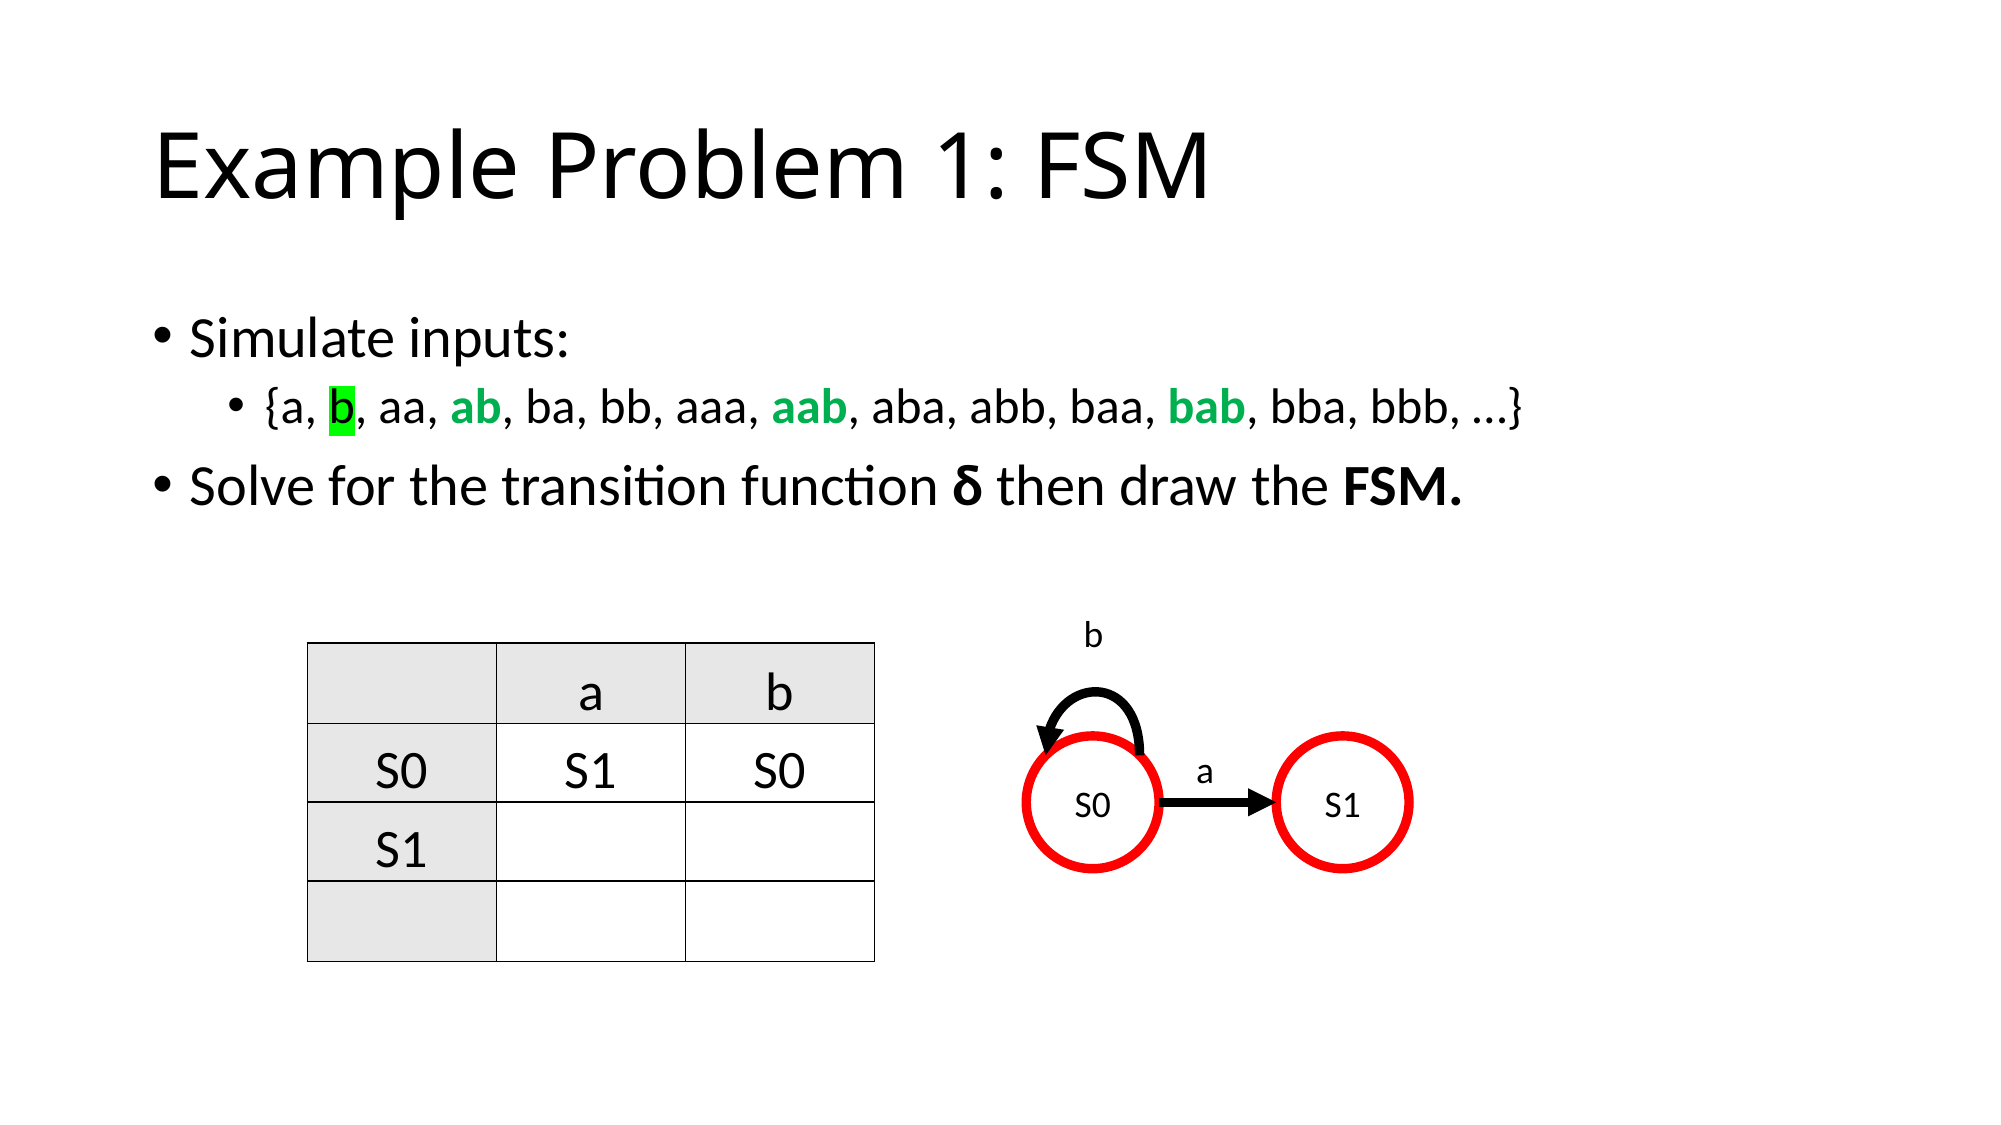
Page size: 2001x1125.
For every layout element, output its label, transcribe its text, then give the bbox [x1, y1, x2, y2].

table_header [308, 644, 496, 723]
table_cell [497, 803, 685, 880]
table_cell [308, 882, 496, 961]
text_box b [1068, 602, 1119, 663]
table_header b [686, 644, 874, 723]
table_cell S0 [686, 724, 874, 801]
table_cell S0 [308, 724, 496, 801]
table_cell [686, 882, 874, 961]
text_box S0 [1025, 734, 1160, 870]
table_cell [497, 882, 685, 961]
list Simulate inputs: {a, b, aa, ab, ba, bb, aaa, aab, aba, abb, baa, bab, bba, bbb, …} Solve for the transition function δ then draw the FSM. [137, 299, 1863, 1014]
text_box a [1181, 738, 1230, 799]
table_cell S1 [497, 724, 685, 801]
table_cell [686, 803, 874, 880]
text_box S1 [1275, 734, 1411, 870]
table_header a [497, 644, 685, 723]
table_cell S1 [308, 803, 496, 880]
title Example Problem 1: FSM [137, 59, 1863, 278]
